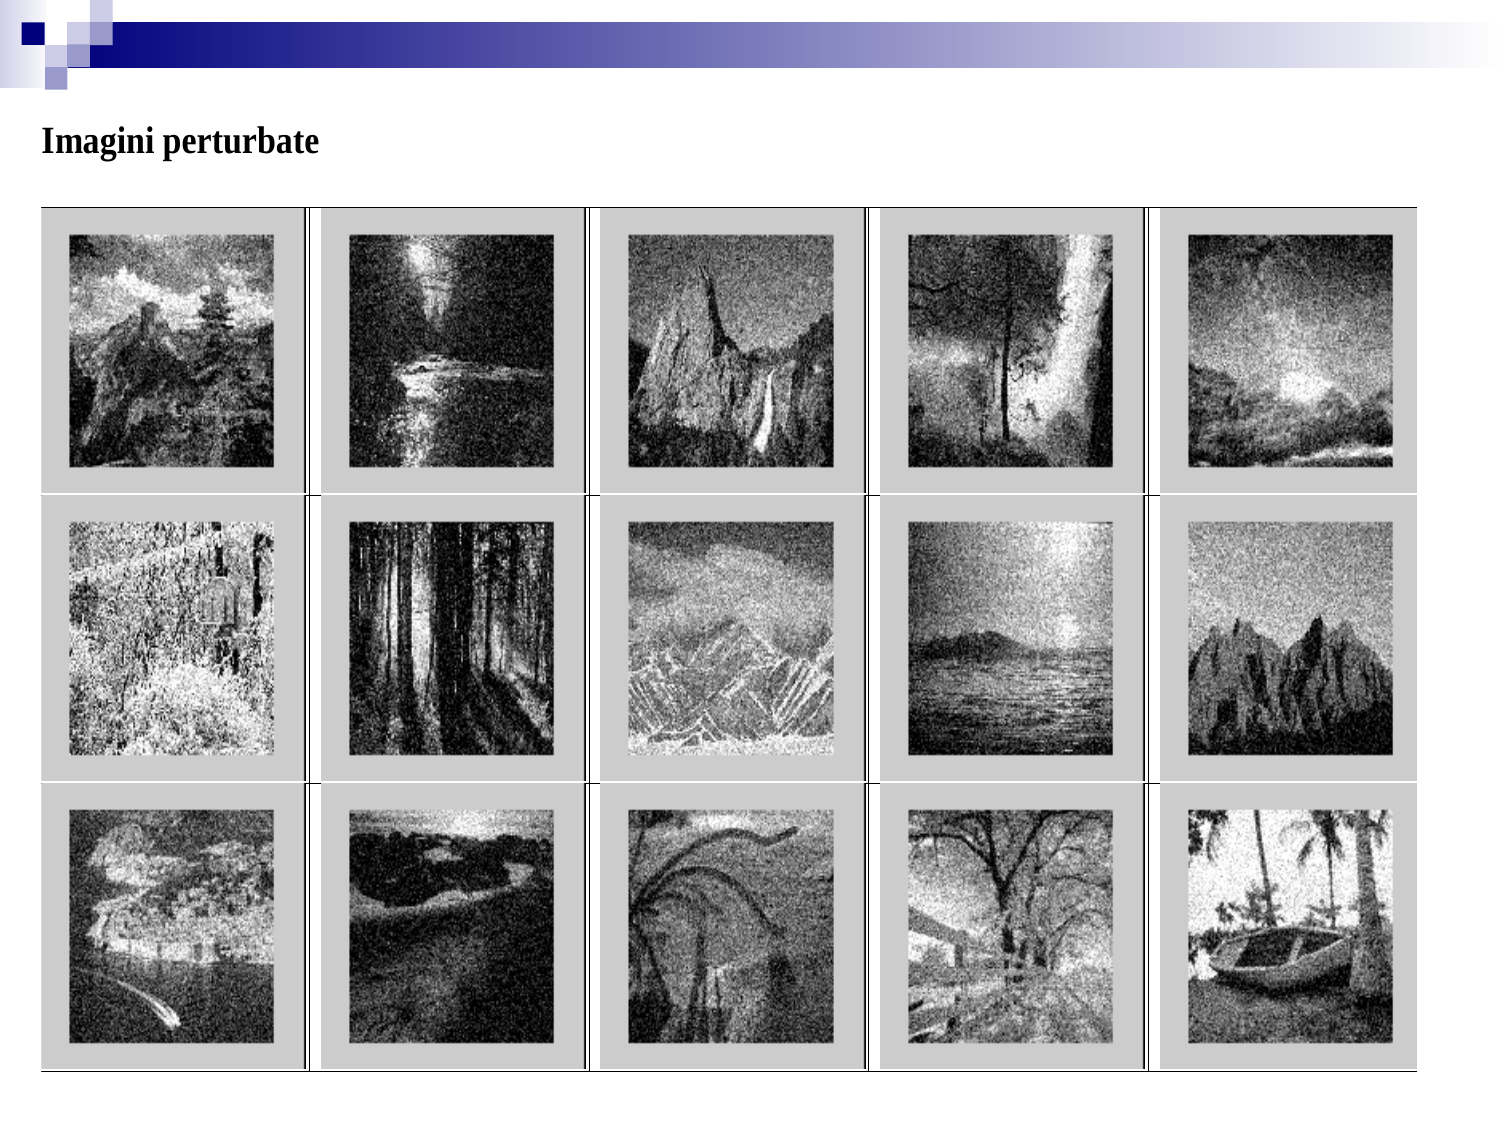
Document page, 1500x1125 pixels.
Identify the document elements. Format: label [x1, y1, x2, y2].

text_box [41, 117, 1418, 1125]
